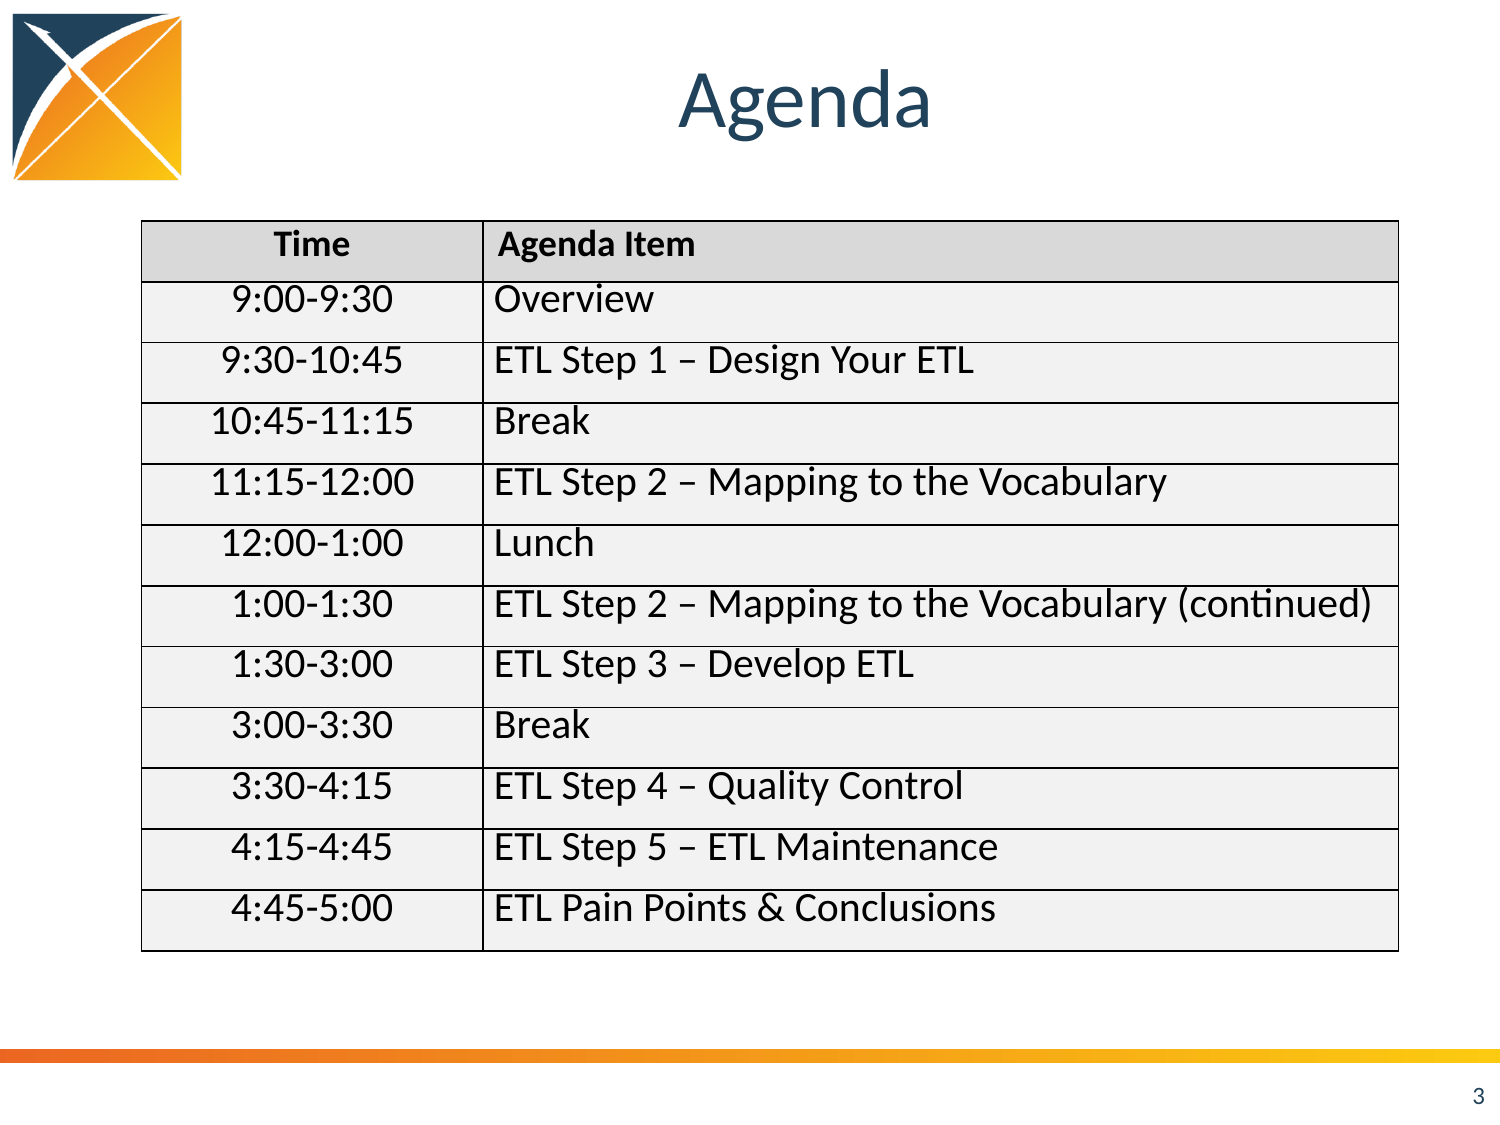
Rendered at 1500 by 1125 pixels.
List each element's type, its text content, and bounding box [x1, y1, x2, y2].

table_cell ETL Step 3 – Develop ETL [484, 647, 1398, 707]
table_cell 12:00-1:00 [142, 526, 482, 585]
table_cell ETL Step 4 – Quality Control [484, 769, 1398, 828]
table_cell ETL Step 5 – ETL Maintenance [484, 830, 1398, 889]
table_header Agenda Item [484, 222, 1398, 281]
picture [0, 0, 206, 200]
table_cell Overview [484, 283, 1398, 342]
table_cell ETL Pain Points & Conclusions [484, 891, 1398, 950]
table_cell 9:30-10:45 [142, 343, 482, 402]
table_cell Break [484, 708, 1398, 767]
table_cell 3:30-4:15 [142, 769, 482, 828]
table_cell Break [484, 404, 1398, 463]
table_cell 1:00-1:30 [142, 587, 482, 646]
table_cell 4:45-5:00 [142, 891, 482, 950]
slide_number 3 [1149, 1065, 1500, 1125]
table_cell 1:30-3:00 [142, 647, 482, 707]
table_cell ETL Step 2 – Mapping to the Vocabulary (continued) [484, 587, 1398, 646]
table_cell 11:15-12:00 [142, 465, 482, 524]
table_cell 9:00-9:30 [142, 283, 482, 342]
table_header Time [142, 222, 482, 281]
title Agenda [187, 24, 1425, 163]
table_cell 10:45-11:15 [142, 404, 482, 463]
table_cell Lunch [484, 526, 1398, 585]
table_cell 4:15-4:45 [142, 830, 482, 889]
table_cell ETL Step 1 – Design Your ETL [484, 343, 1398, 402]
table_cell 3:00-3:30 [142, 708, 482, 767]
table_cell ETL Step 2 – Mapping to the Vocabulary [484, 465, 1398, 524]
